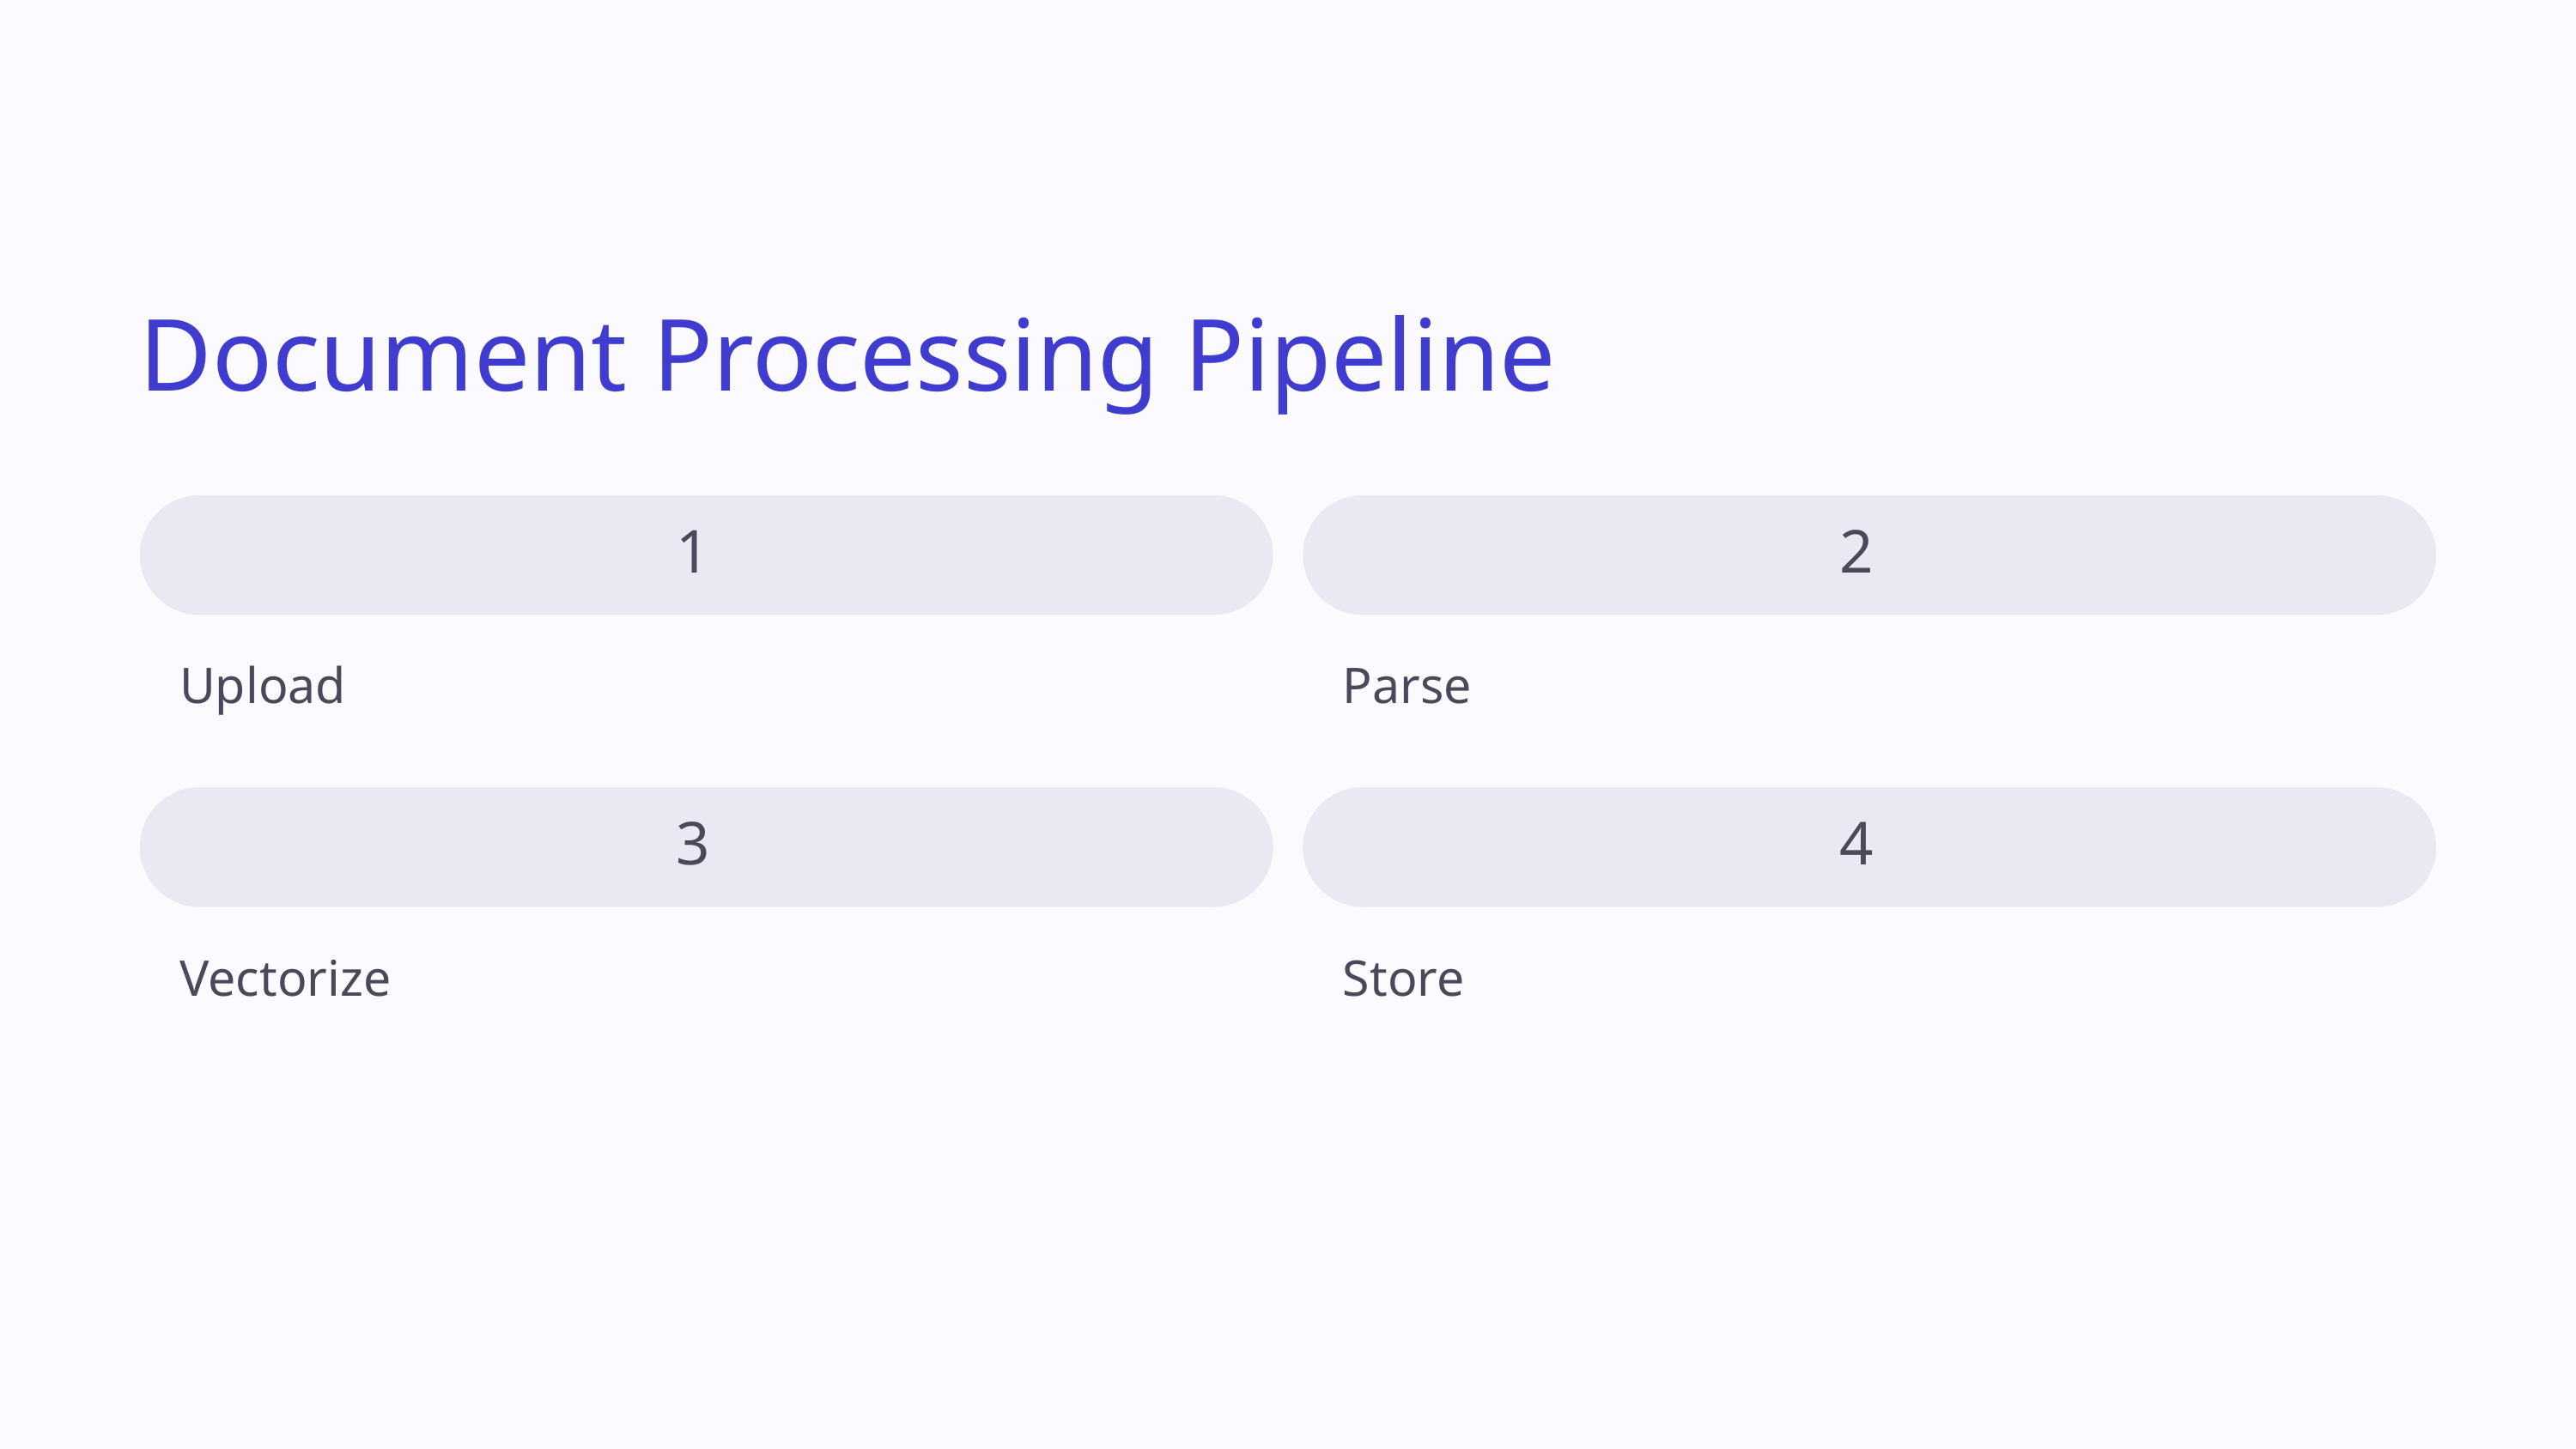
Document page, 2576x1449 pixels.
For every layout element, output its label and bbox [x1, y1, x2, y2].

text_box [1303, 494, 2437, 615]
text_box [139, 786, 1273, 907]
text_box [139, 494, 1273, 615]
text_box [1303, 786, 2437, 907]
text_box [0, 0, 2576, 1449]
